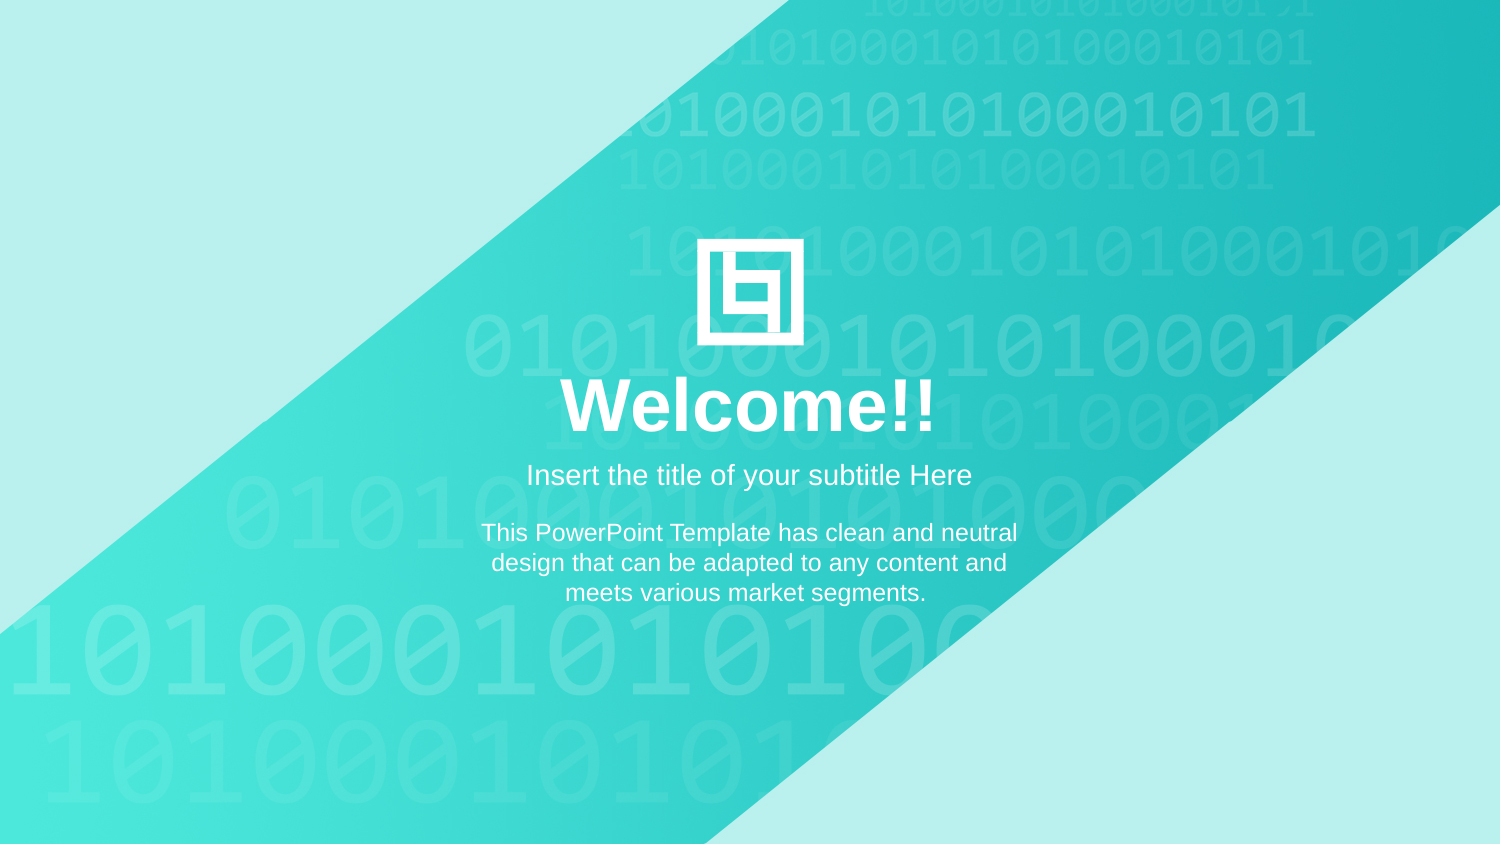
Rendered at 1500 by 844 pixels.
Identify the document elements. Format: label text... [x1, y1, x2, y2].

text_box Welcome!! [431, 354, 1069, 449]
picture [0, 0, 1500, 844]
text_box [697, 238, 805, 346]
text_box Insert the title of your subtitle Here [430, 450, 1069, 498]
text_box This PowerPoint Template has clean and neutral design that can be adapted to any content and meets various market segments. [454, 509, 1046, 614]
